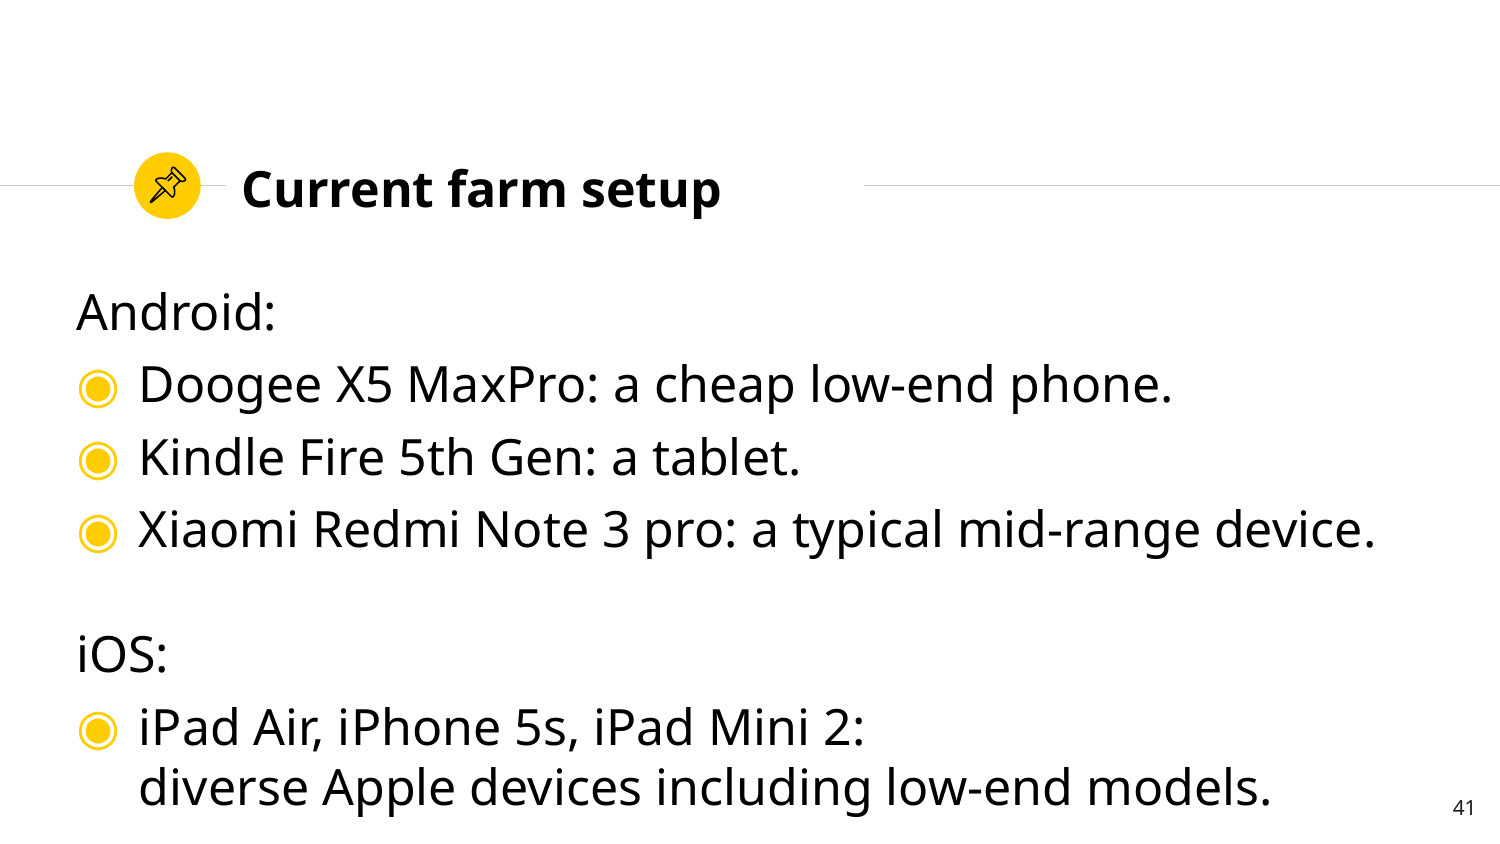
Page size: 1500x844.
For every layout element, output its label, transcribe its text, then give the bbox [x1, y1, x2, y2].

list Android: Doogee X5 MaxPro: a cheap low-end phone. Kindle Fire 5th Gen: a tablet. Xiaomi Redmi Note 3 pro: a typical mid-range device. iOS: iPad Air, iPhone 5s, iPad Mini 2: diverse Apple devices including low-end models. [48, 265, 1443, 844]
slide_number 41 [1401, 779, 1492, 844]
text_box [150, 166, 186, 203]
title Current farm setup [226, 151, 1130, 223]
